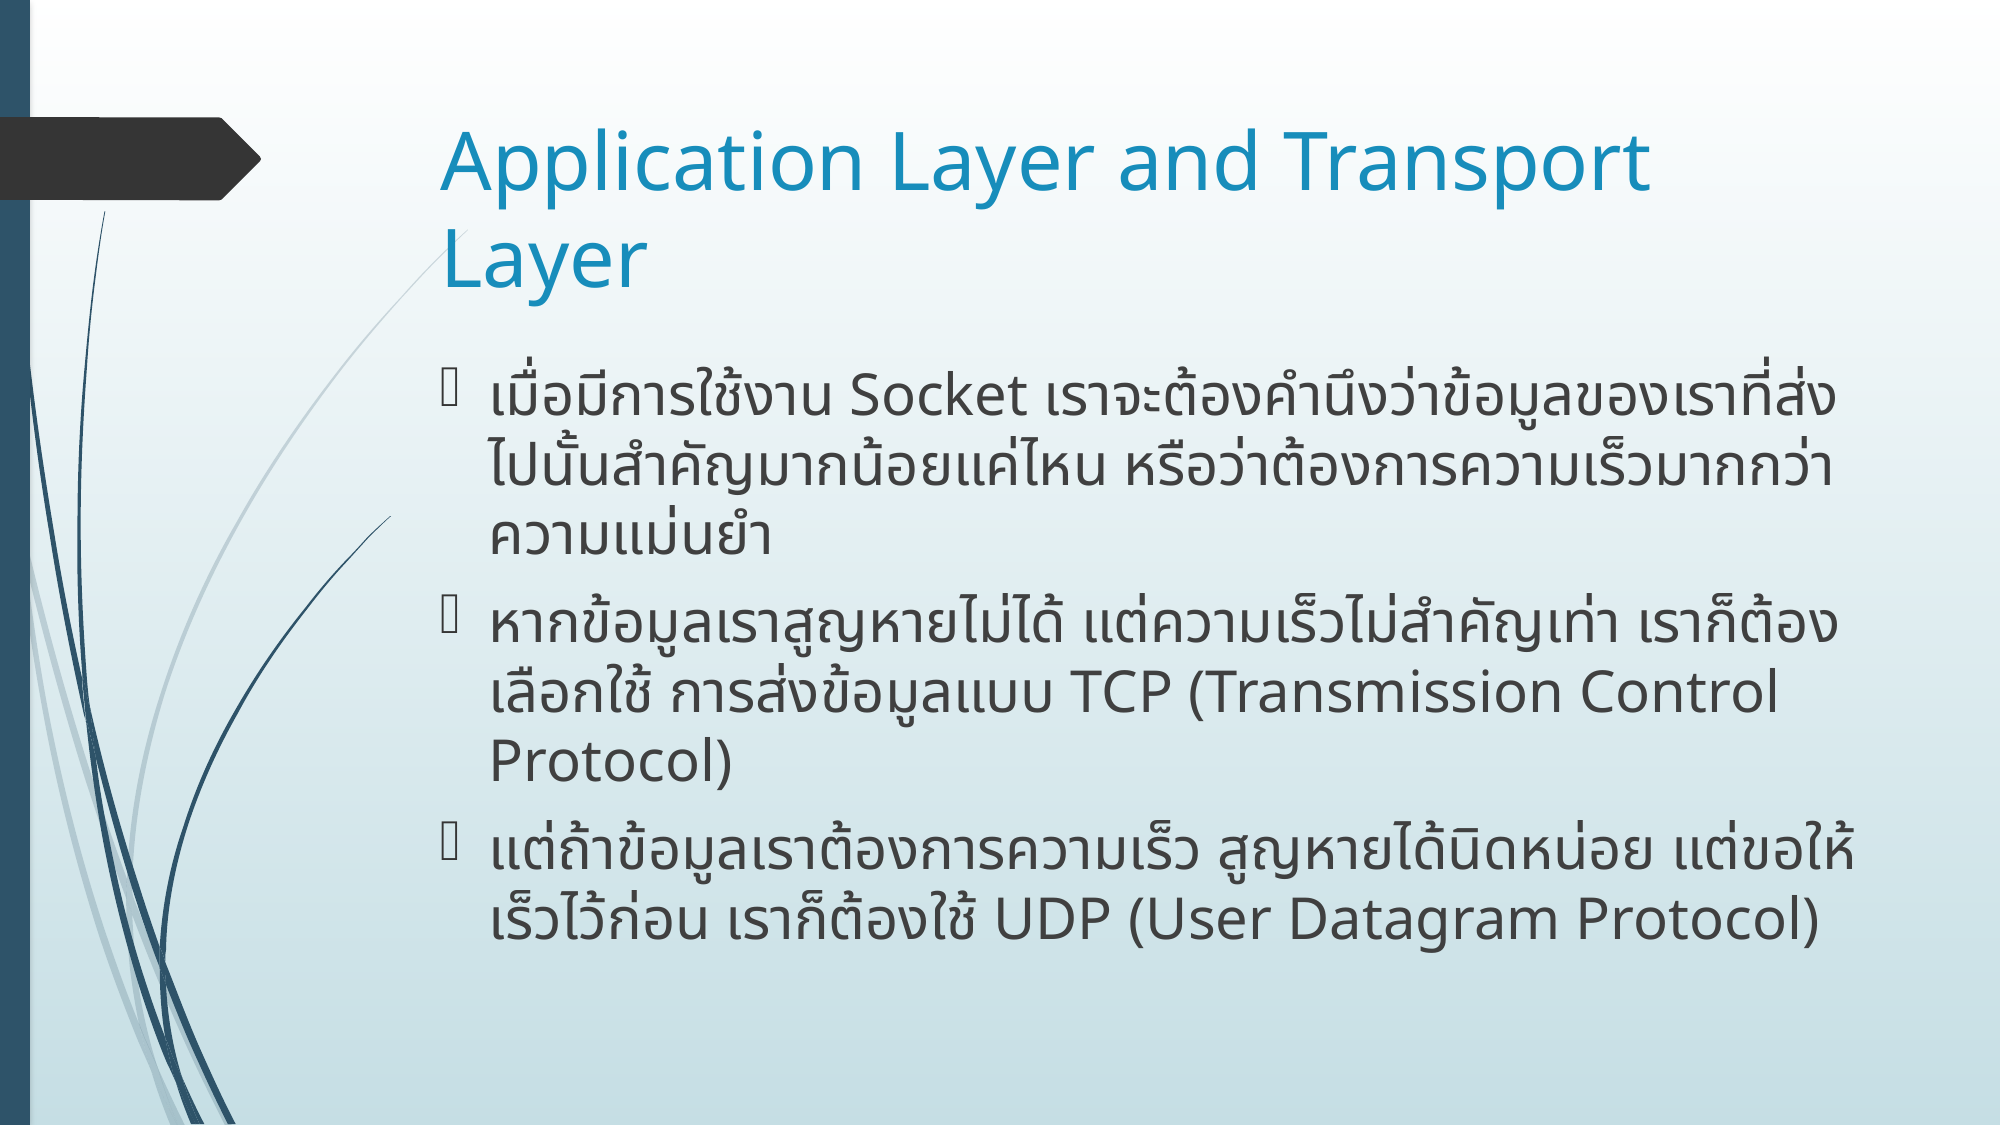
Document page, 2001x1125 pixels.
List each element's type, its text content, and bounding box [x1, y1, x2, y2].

title Application Layer and Transport Layer [425, 102, 1888, 313]
list เมื่อมีการใช้งาน Socket เราจะต้องคำนึงว่าข้อมูลของเราที่ส่งไปนั้นสำคัญมากน้อยแค่ไหน หรือว่าต้องการความเร็วมากกว่าความแม่นยำ หากข้อมูลเราสูญหายไม่ได้ แต่ความเร็วไม่สำคัญเท่า เราก็ต้องเลือกใช้ การส่งข้อมูลแบบ TCP (Transmission Control Protocol) แต่ถ้าข้อมูลเราต้องการความเร็ว สูญหายได้นิดหน่อย แต่ขอให้เร็วไว้ก่อน เราก็ต้องใช้ UDP (User Datagram Protocol) [424, 350, 1888, 970]
